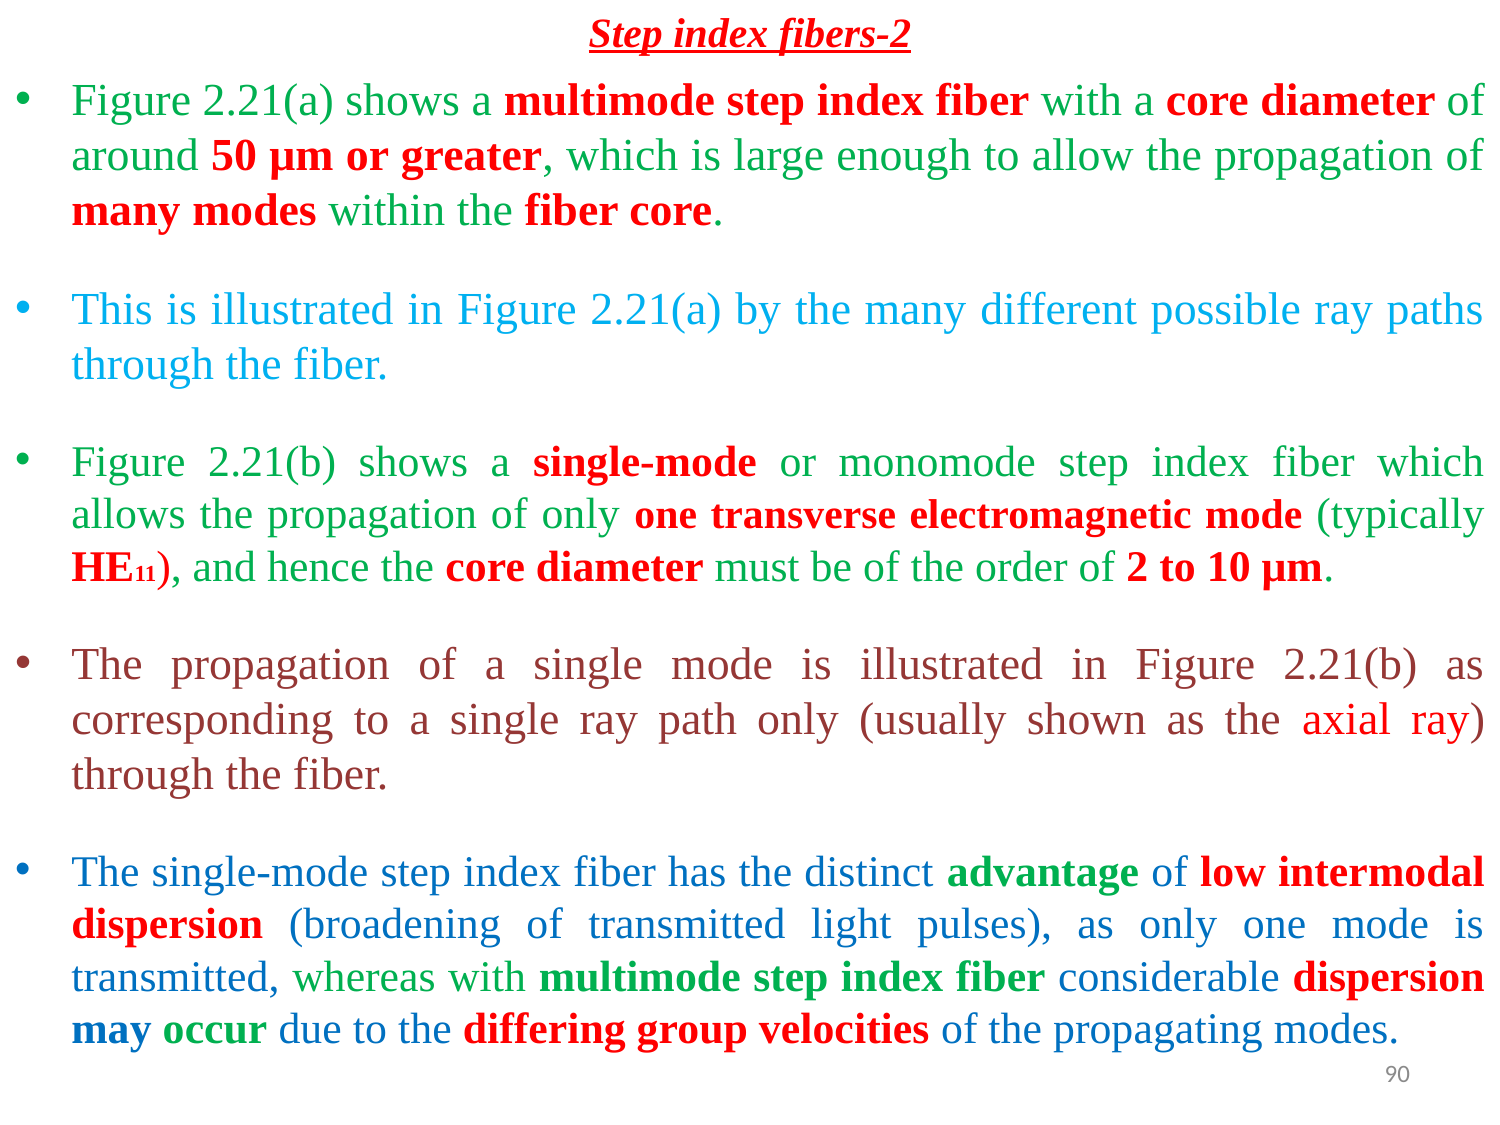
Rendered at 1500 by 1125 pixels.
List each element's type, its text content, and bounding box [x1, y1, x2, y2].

slide_number 90 [1074, 1042, 1425, 1103]
title Step index fibers-2 [24, 0, 1475, 62]
list Figure 2.21(a) shows a multimode step index fiber with a core diameter of around 50 μm or greater, which is large enough to allow the propagation of many modes within the fiber core. This is illustrated in Figure 2.21(a) by the many different possible ray paths through the fiber. Figure 2.21(b) shows a single-mode or monomode step index fiber which allows the propagation of only one transverse electromagnetic mode (typically HE11), and hence the core diameter must be of the order of 2 to 10 μm. The propagation of a single mode is illustrated in Figure 2.21(b) as corresponding to a single ray path only (usually shown as the axial ray) through the fiber. The single-mode step index fiber has the distinct advantage of low intermodal dispersion (broadening of transmitted light pulses), as only one mode is transmitted, whereas with multimode step index fiber considerable dispersion may occur due to the differing group velocities of the propagating modes. [0, 62, 1500, 1125]
